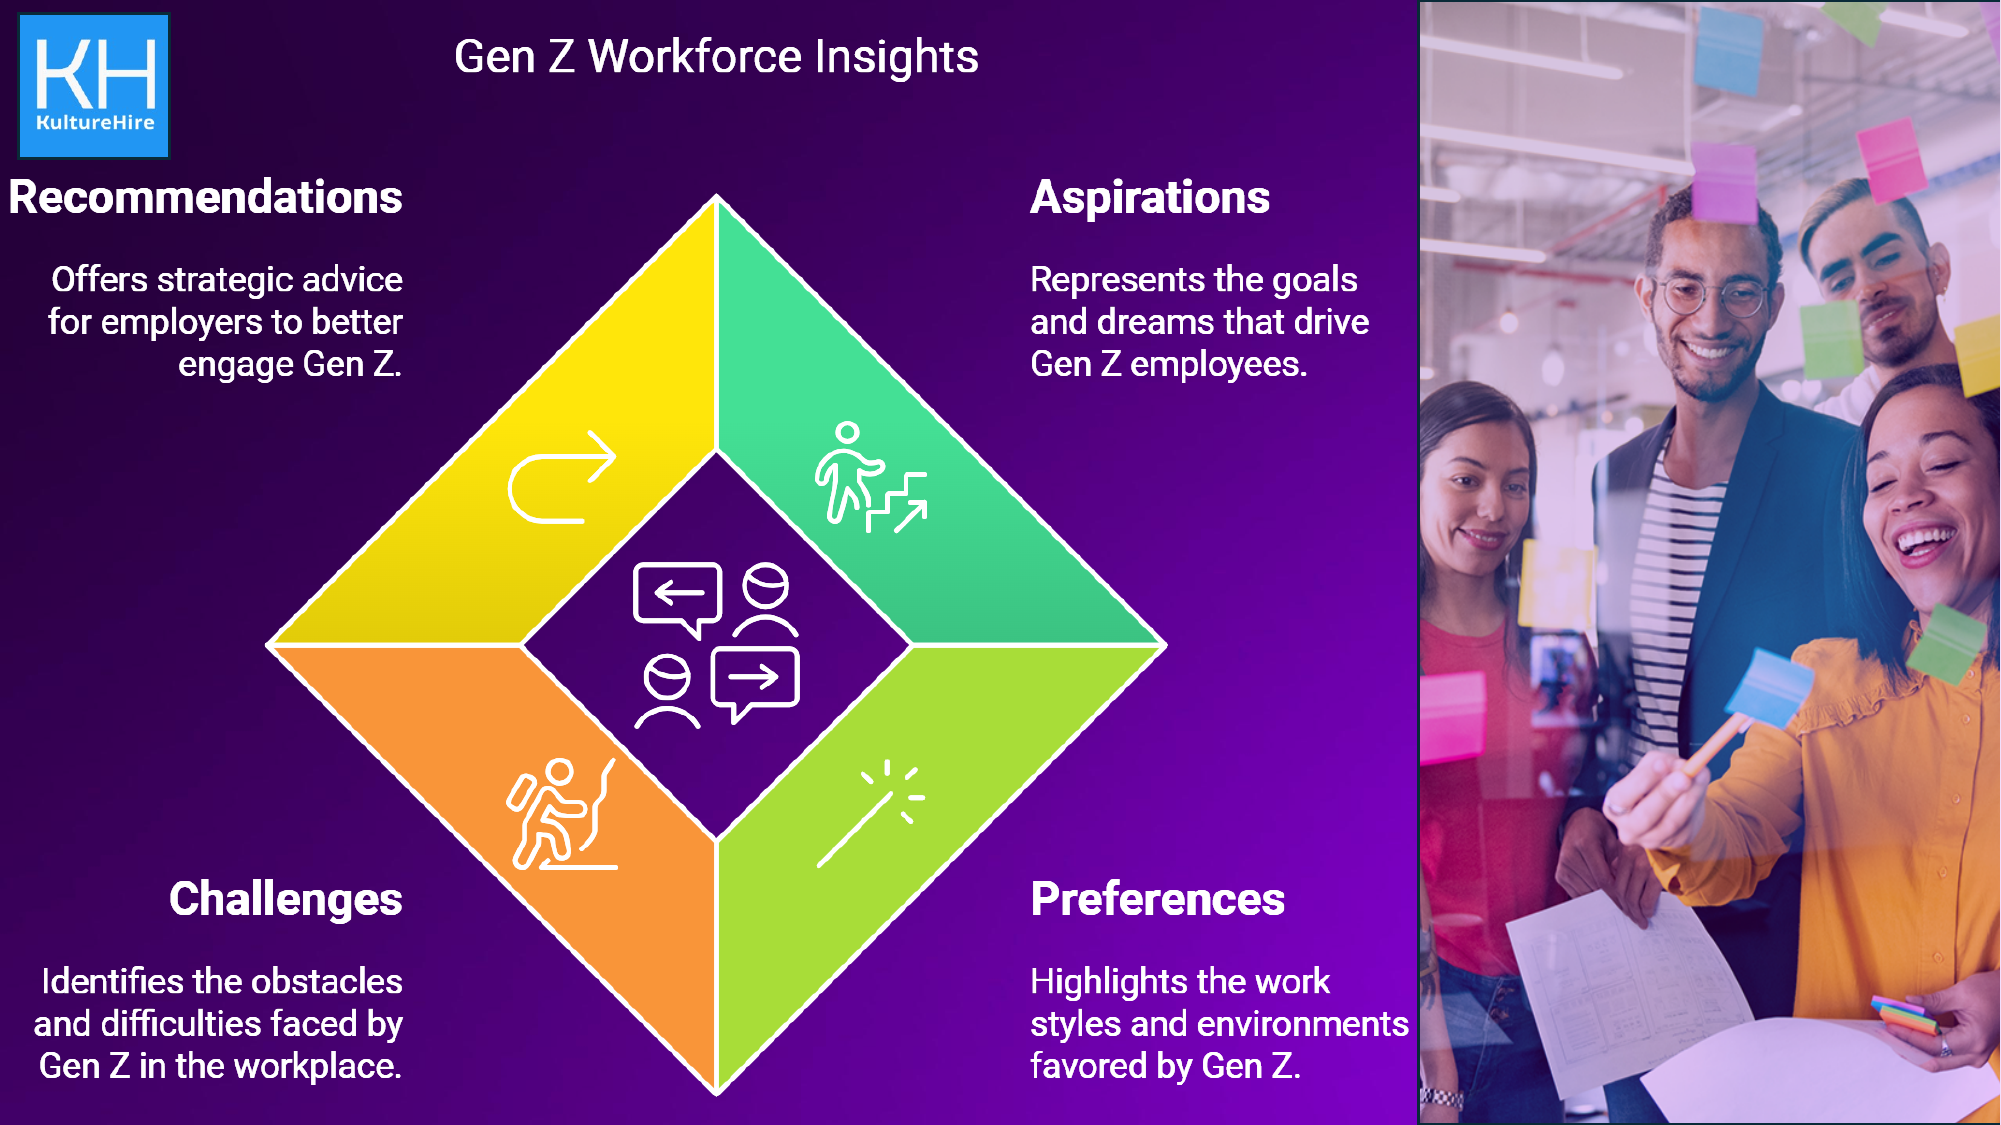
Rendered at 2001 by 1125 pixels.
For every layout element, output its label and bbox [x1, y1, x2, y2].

text_box [1474, 0, 2000, 1125]
picture [0, 0, 1474, 1125]
